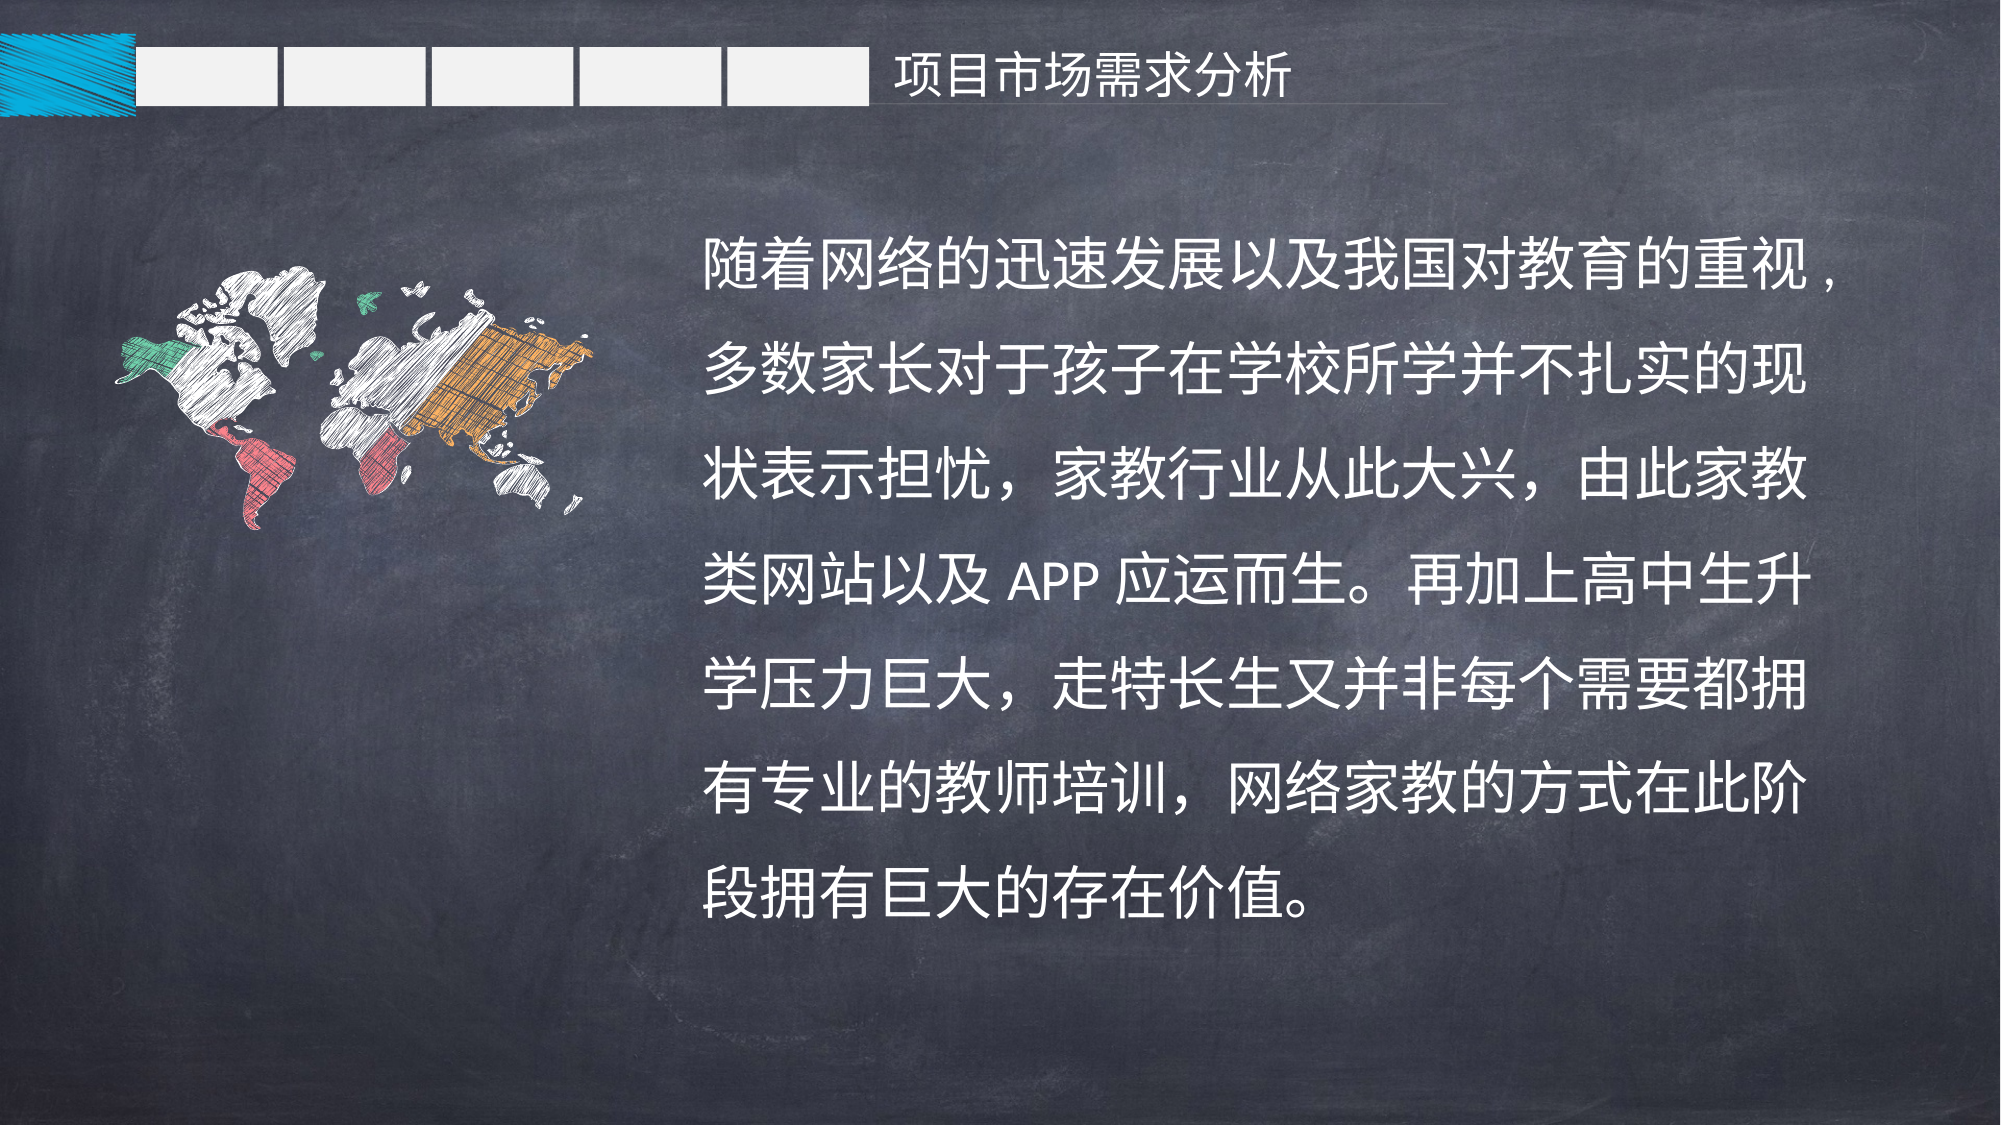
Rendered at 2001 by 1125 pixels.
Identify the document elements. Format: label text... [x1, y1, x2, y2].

text_box 随着网络的迅速发展以及我国对教育的重视,多数家长对于孩子在学校所学并不扎实的现状表示担忧，家教行业从此大兴，由此家教类网站以及APP应运而生。再加上高中生升学压力巨大，走特长生又并非每个需要都拥有专业的教师培训，网络家教的方式在此阶段拥有巨大的存在价值。 [681, 184, 1843, 934]
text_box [53, 263, 751, 560]
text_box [0, 33, 1449, 117]
picture [0, 0, 2001, 1125]
